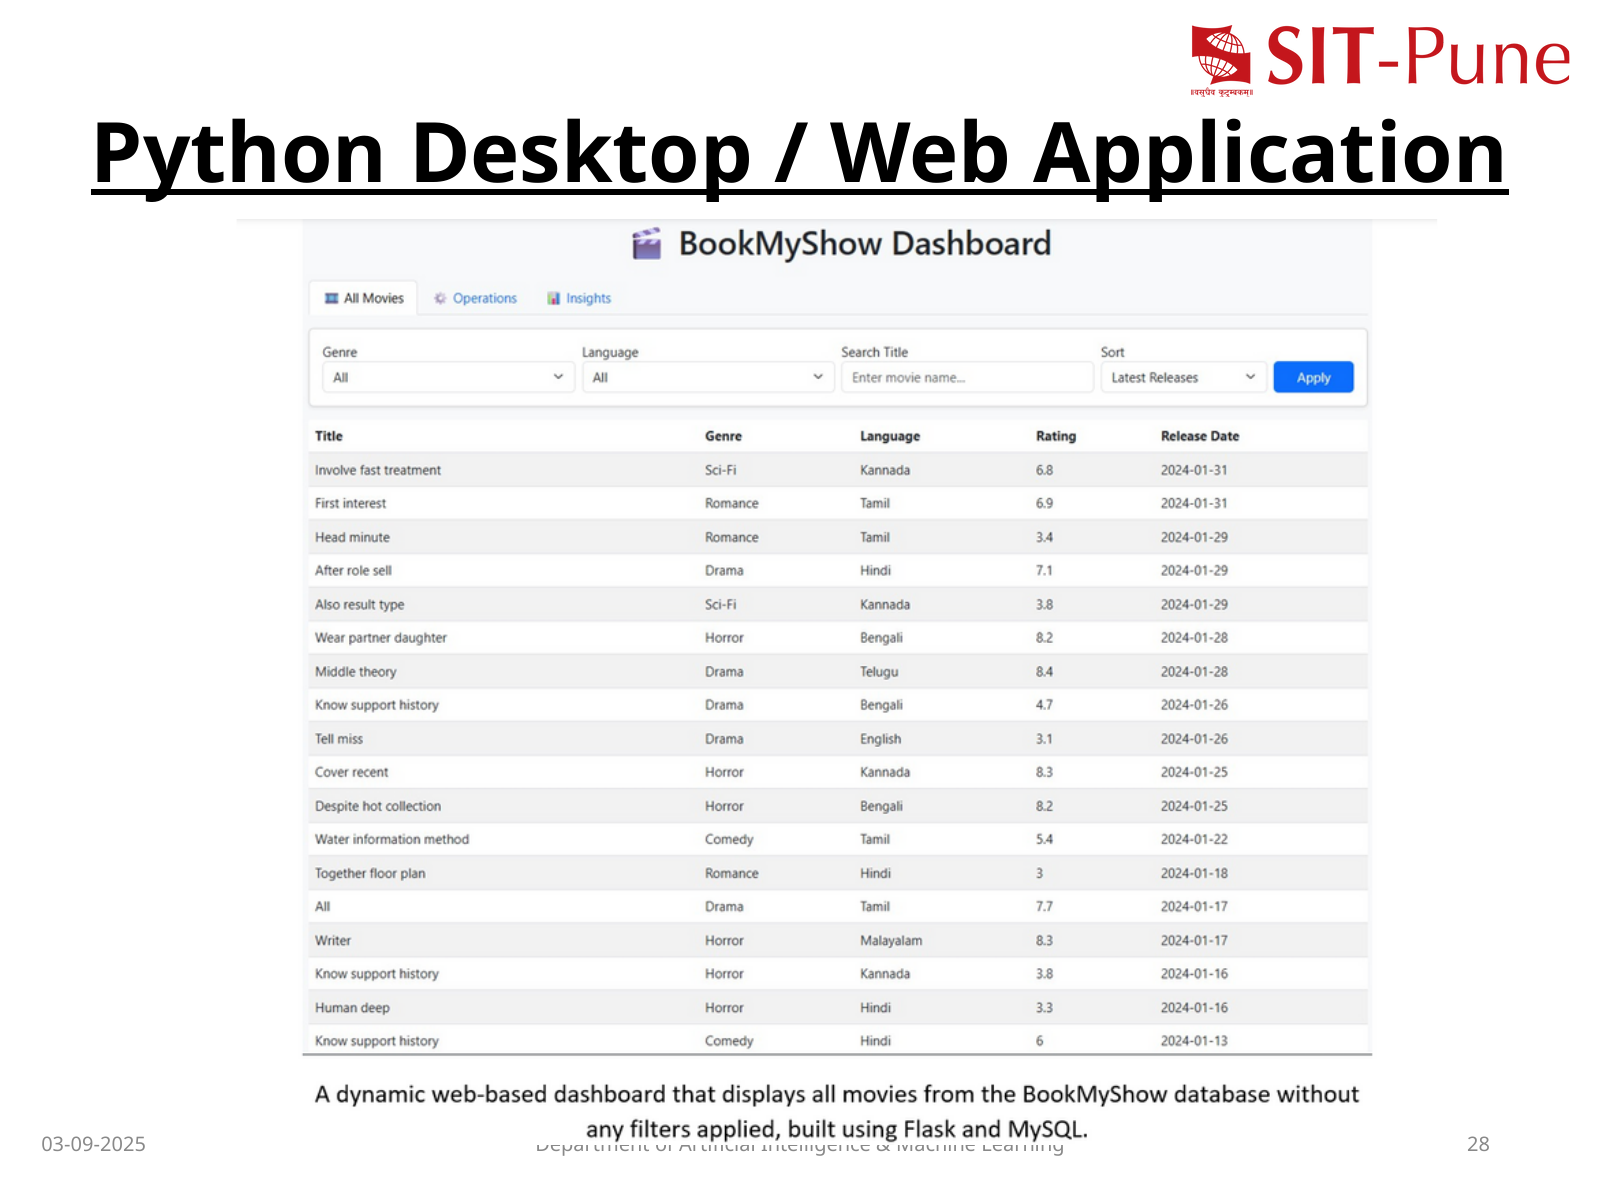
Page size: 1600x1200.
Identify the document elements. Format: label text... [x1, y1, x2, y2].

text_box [1190, 25, 1570, 97]
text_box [41, 1111, 402, 1177]
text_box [529, 1111, 1071, 1177]
text_box [236, 219, 1438, 1145]
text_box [1129, 1111, 1491, 1177]
text_box Python Desktop / Web Application [90, 82, 1510, 200]
